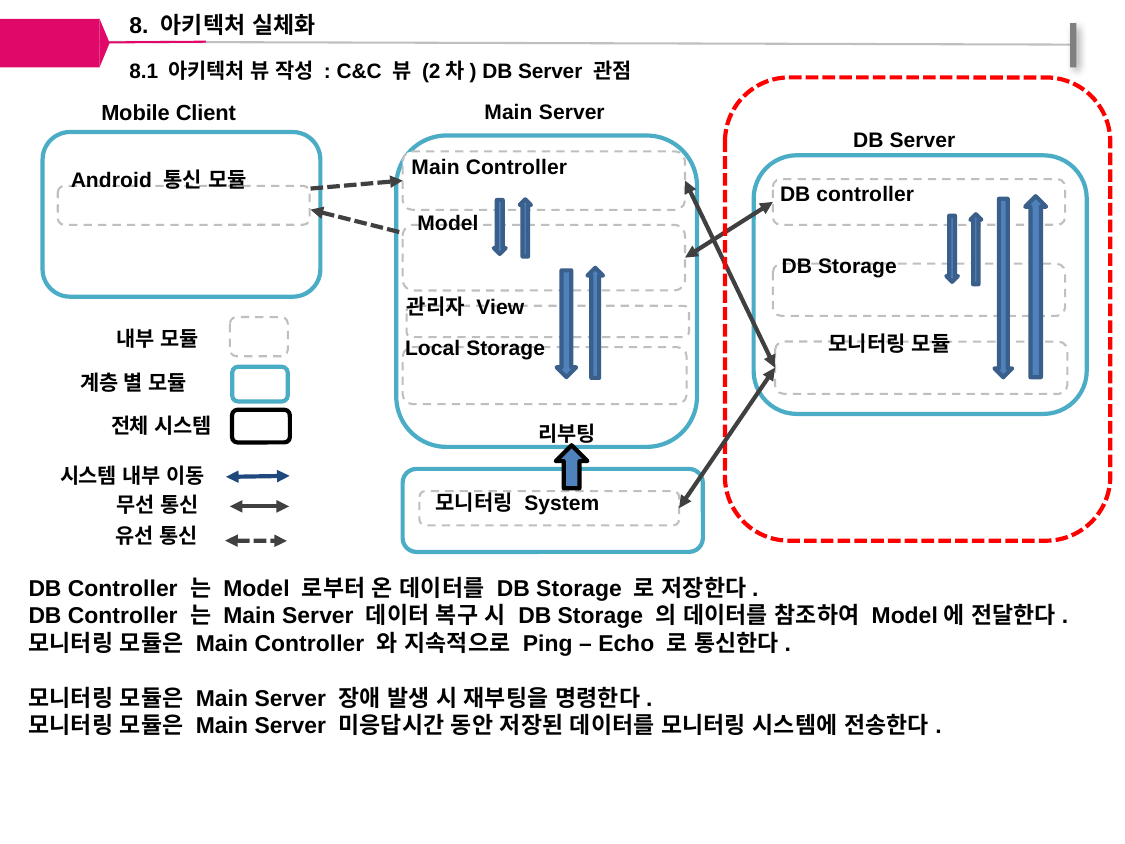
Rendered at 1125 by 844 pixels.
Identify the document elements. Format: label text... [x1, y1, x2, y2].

text_box 전체 시스템 [63, 405, 260, 446]
text_box 무선 통신 [59, 485, 255, 524]
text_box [684, 180, 776, 367]
text_box [553, 454, 590, 467]
text_box DB Controller 는 Model 로부터 온 데이터를 DB Storage 로 저장한다. DB Controller 는 Main Server 데이터 복구 시 DB Storage 의 데이터를 참조하여 Model에 전달한다. 모니터링 모듈은 Main Controller 와 지속적으로 Ping – Echo 로 통신한다. 모니터링 모듈은 Main Server 장애 발생 시 재부팅을 명령한다. 모니터링 모듈은 Main Server 미응답시간 동안 저장된 데이터를 모니터링 시스템에 전송한다. [13, 566, 1106, 828]
text_box 시스템 내부 이동 [34, 454, 231, 495]
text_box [402, 468, 704, 553]
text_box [310, 209, 407, 235]
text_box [42, 90, 321, 297]
text_box 내부 모듈 [59, 318, 255, 358]
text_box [310, 135, 698, 448]
text_box [232, 364, 290, 404]
text_box 유선 통신 [58, 515, 255, 555]
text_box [684, 155, 1087, 415]
text_box [260, 407, 292, 445]
text_box 8. 아키텍처 실체화 8.1 아키텍처 뷰 작성 : C&C 뷰 (2차) DB Server 관점 [114, 3, 838, 91]
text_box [678, 367, 776, 509]
text_box Main Server [450, 91, 640, 132]
text_box [722, 75, 1113, 543]
text_box [230, 314, 290, 359]
text_box 계층 별 모듈 [35, 361, 232, 402]
